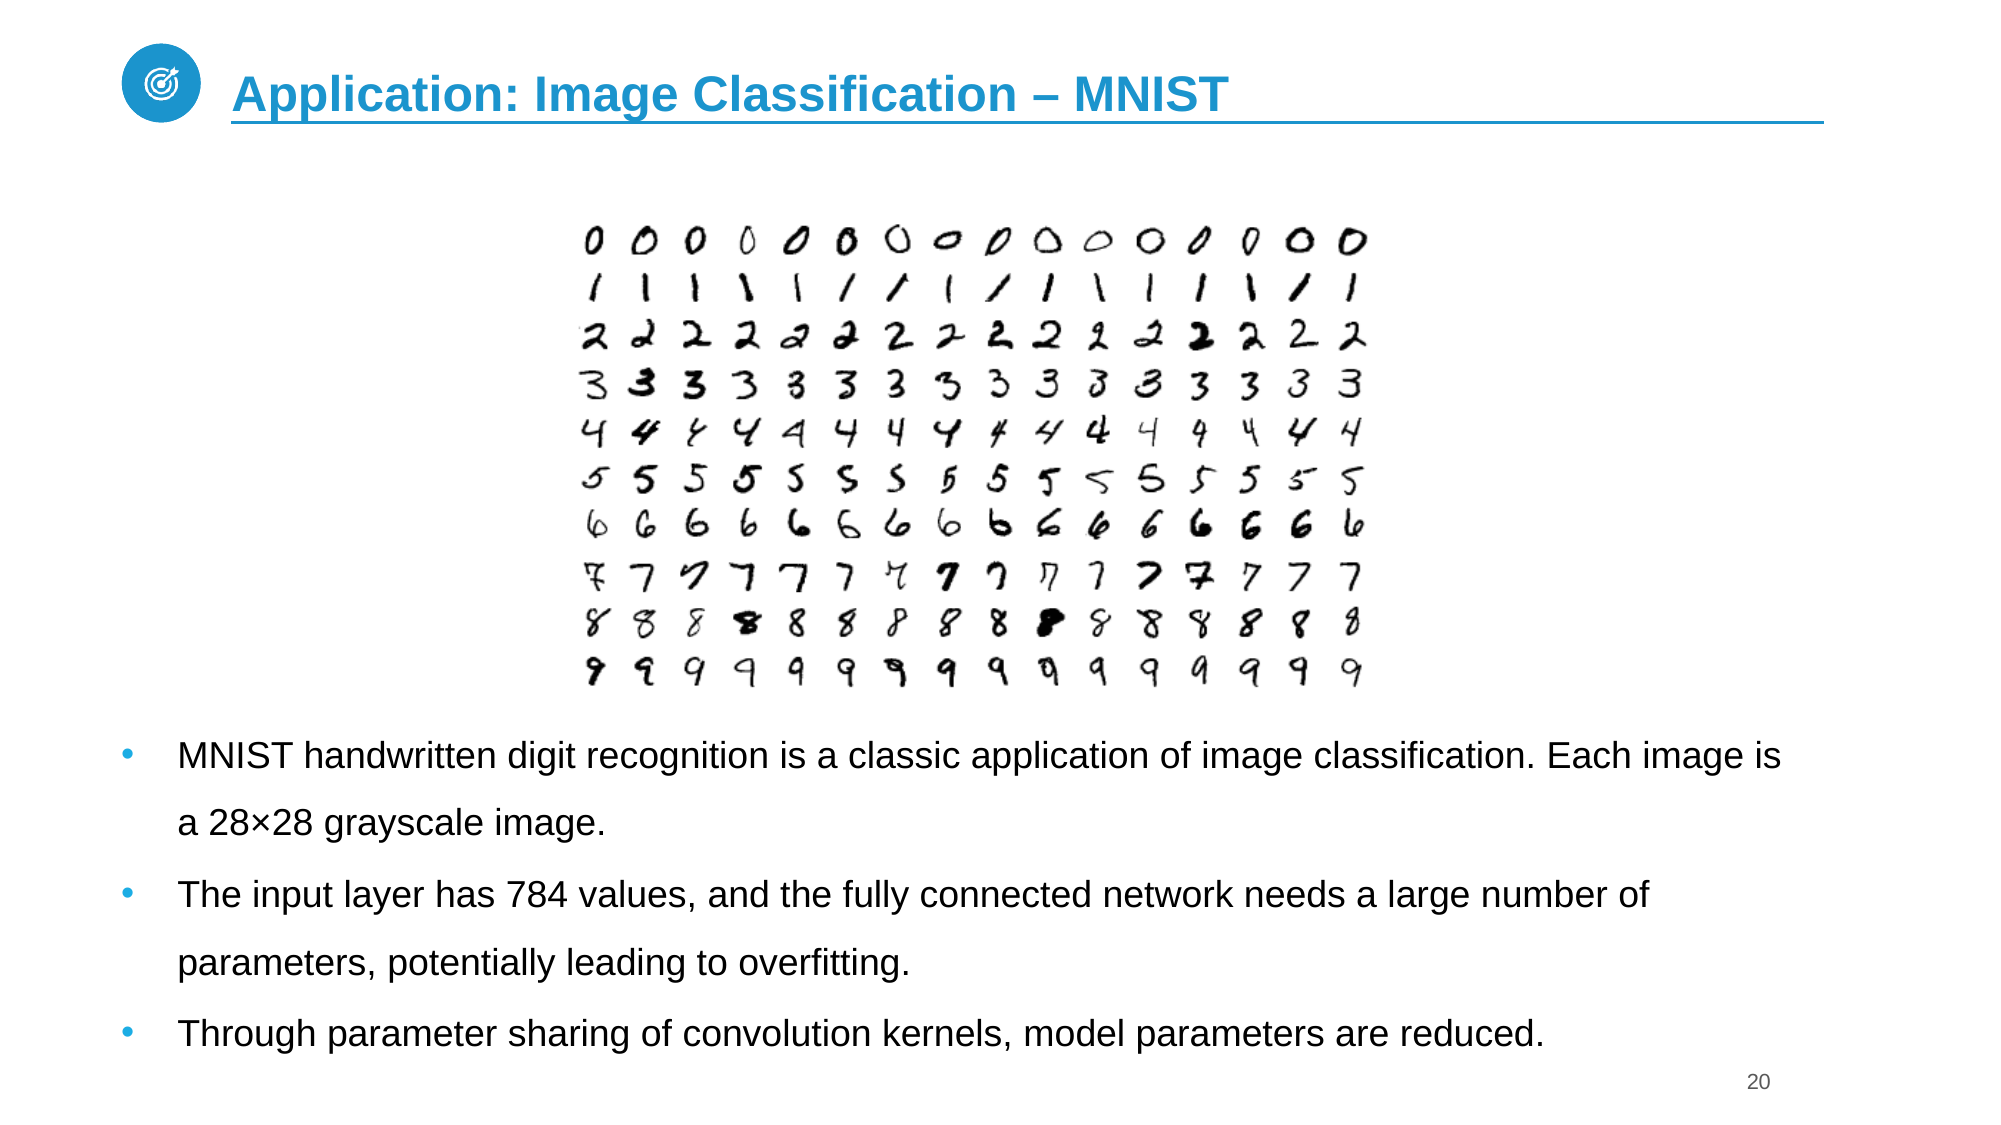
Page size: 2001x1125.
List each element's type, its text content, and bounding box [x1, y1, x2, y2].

list MNIST handwritten digit recognition is a classic application of image classification. Each image is a 28×28 grayscale image. The input layer has 784 values, and the fully connected network needs a large number of parameters, potentially leading to overfitting. Through parameter sharing of convolution kernels, model parameters are reduced. [106, 700, 1825, 1035]
title Application: Image Classification – MNIST [231, 73, 1825, 122]
picture [140, 62, 183, 104]
picture [536, 206, 1386, 723]
